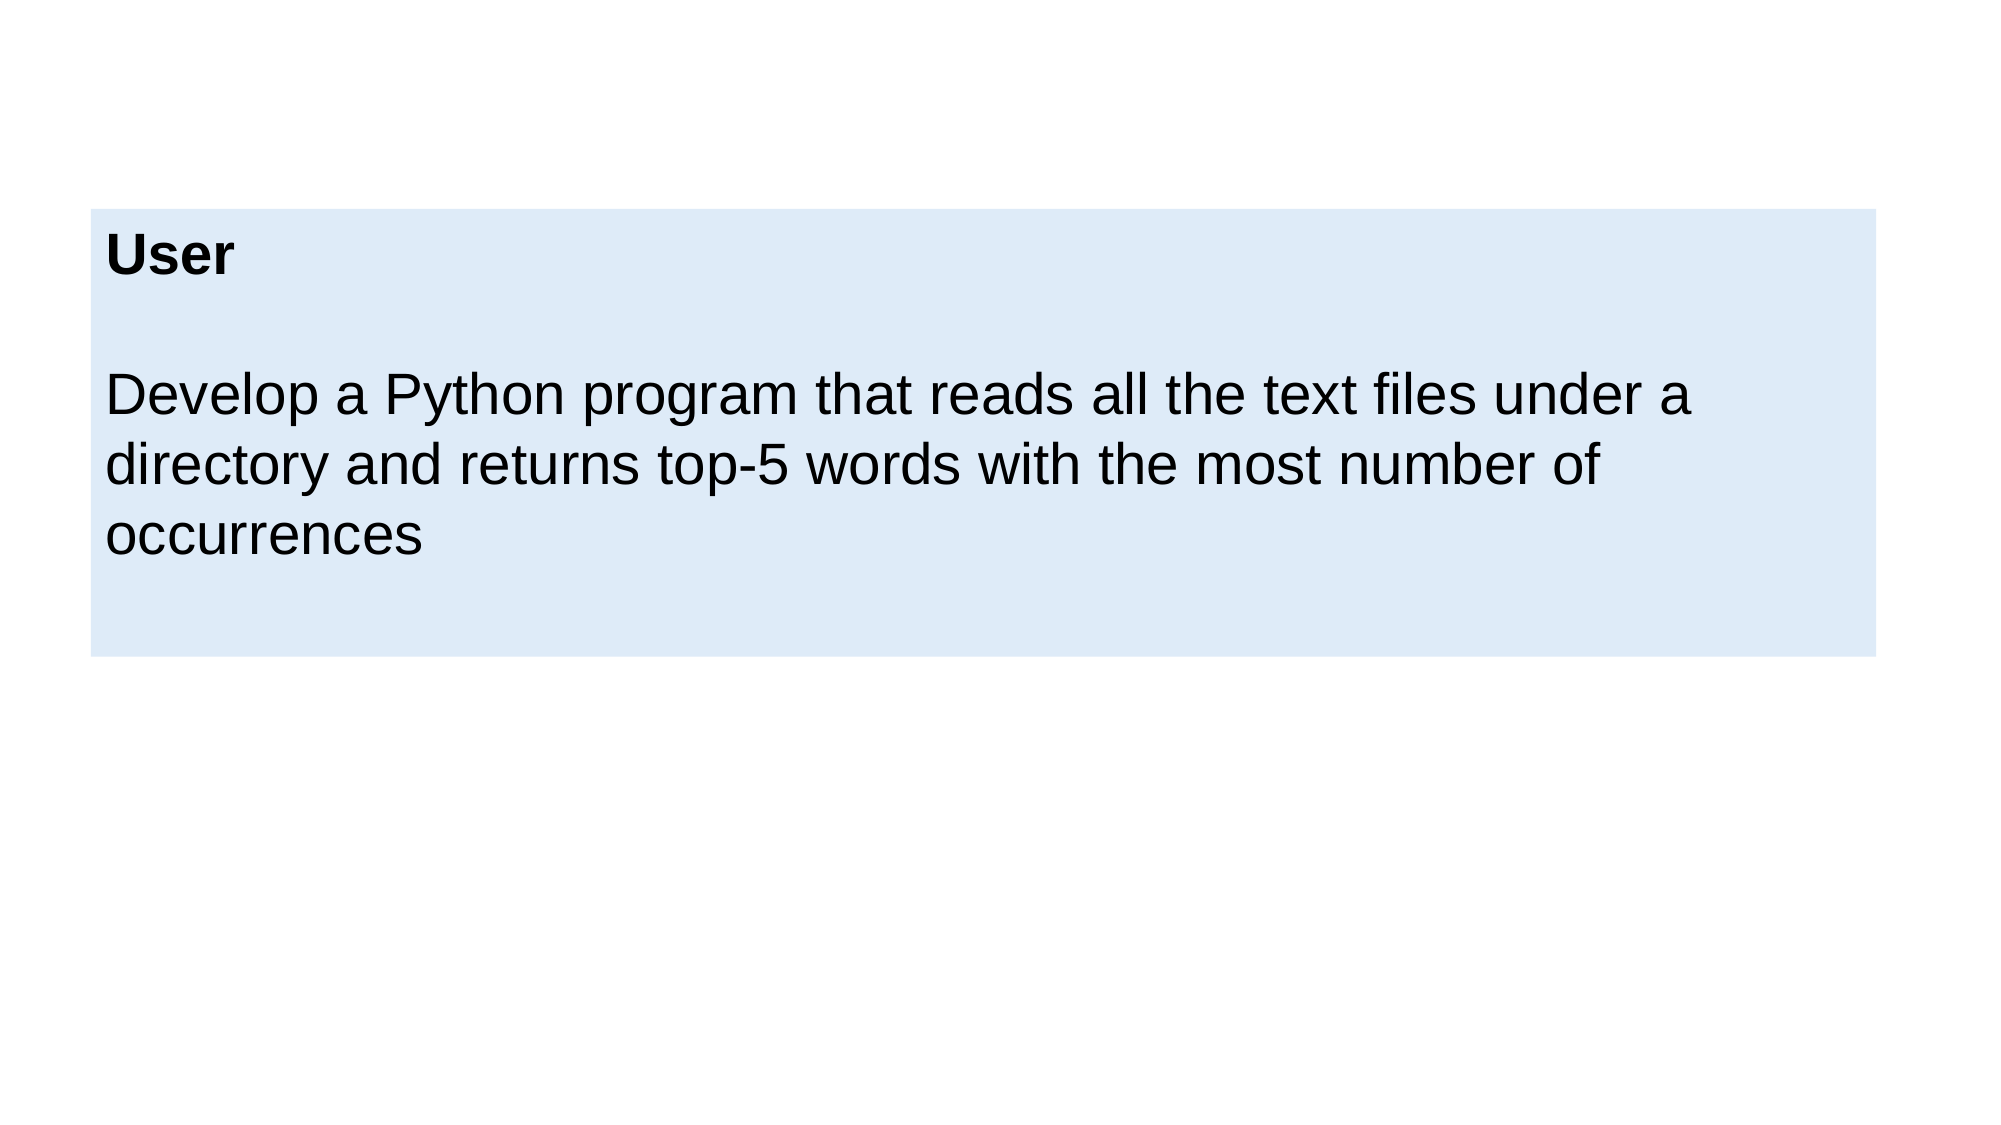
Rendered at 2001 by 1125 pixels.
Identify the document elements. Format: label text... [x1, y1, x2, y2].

text_box User Develop a Python program that reads all the text files under a directory and returns top-5 words with the most number of occurrences [89, 207, 1878, 659]
